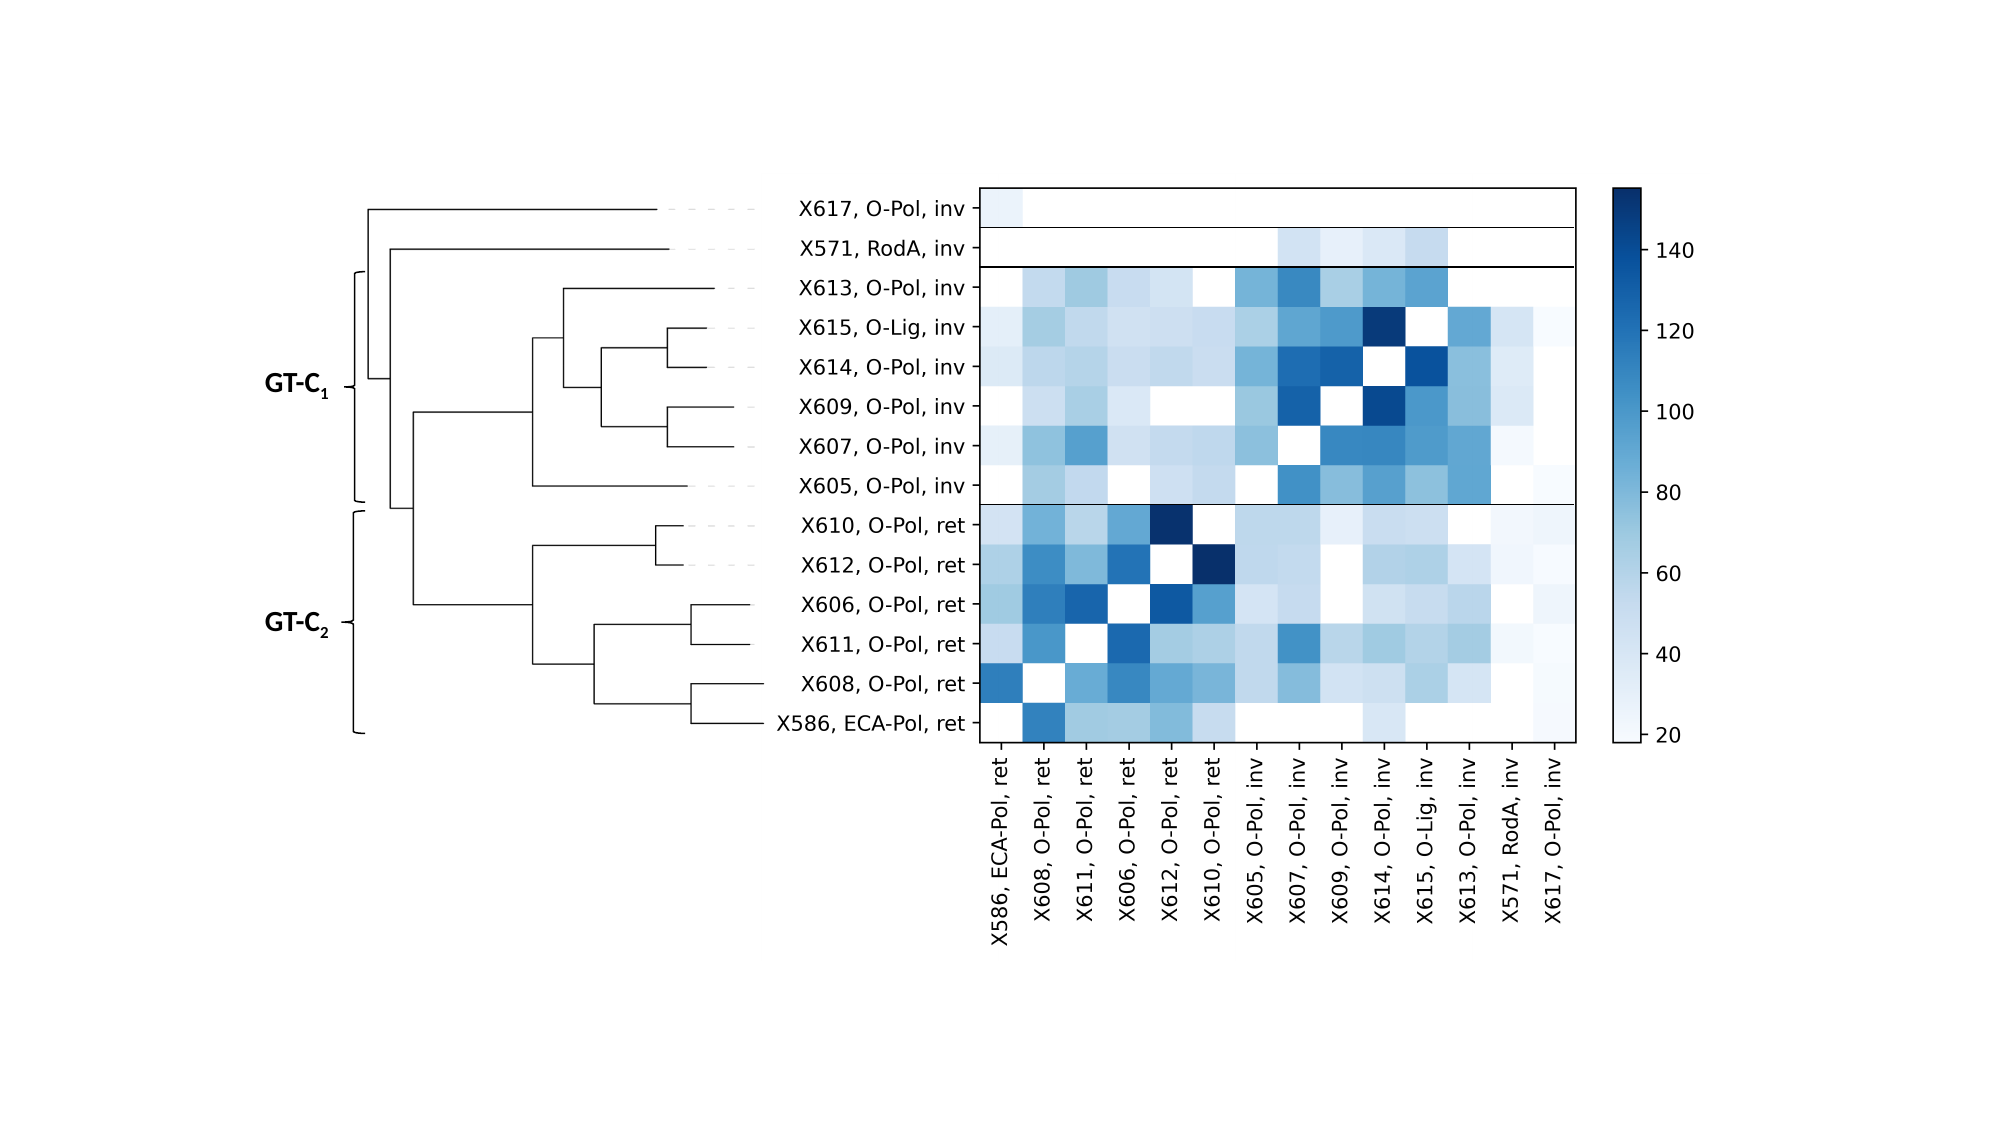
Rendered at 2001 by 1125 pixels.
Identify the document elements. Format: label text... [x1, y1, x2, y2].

picture [347, 166, 1710, 961]
text_box GT-C1 [249, 355, 344, 411]
text_box GT-C2 [249, 595, 344, 650]
